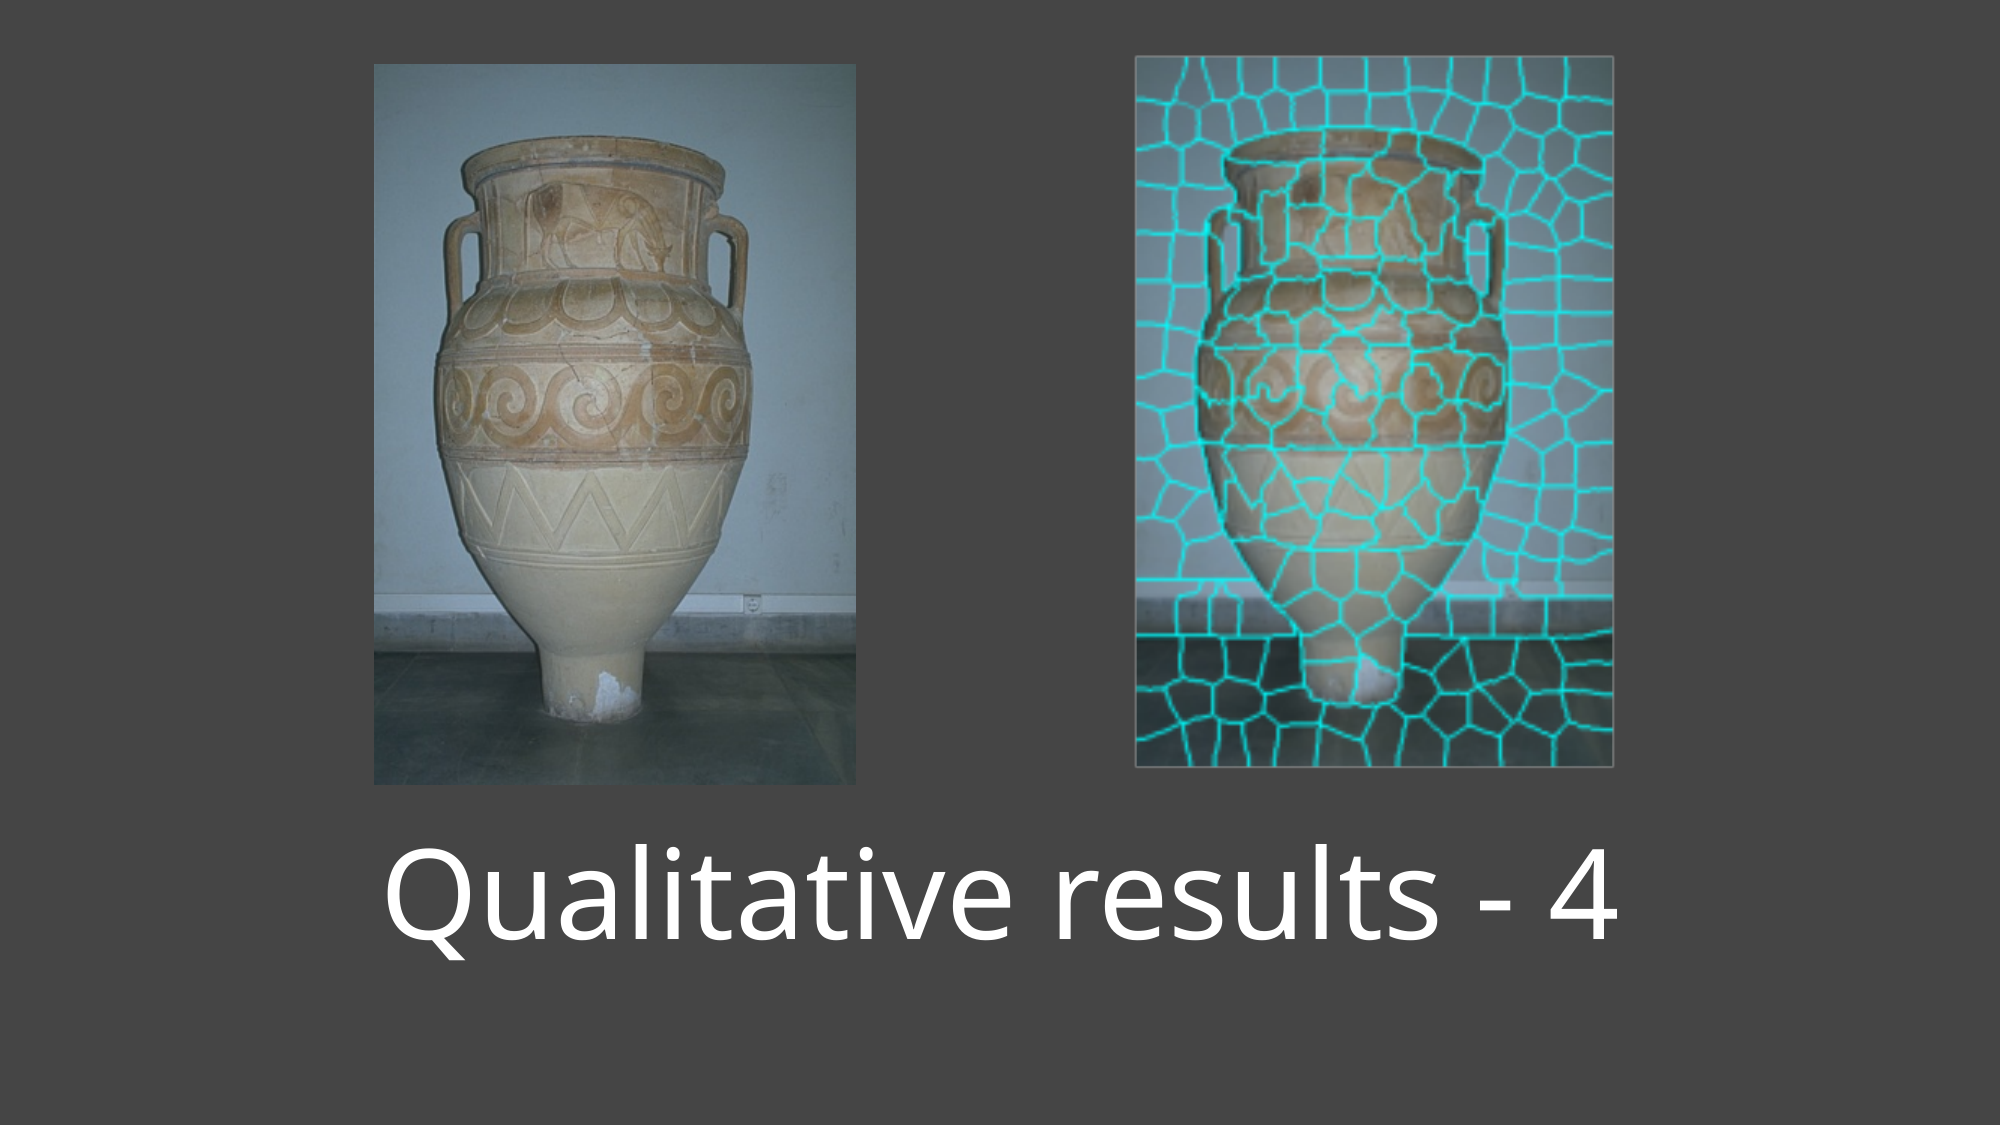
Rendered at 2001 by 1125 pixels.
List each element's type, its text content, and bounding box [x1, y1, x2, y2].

picture [374, 64, 856, 785]
picture [1114, 38, 1634, 791]
title Qualitative results - 4 [117, 776, 1884, 975]
